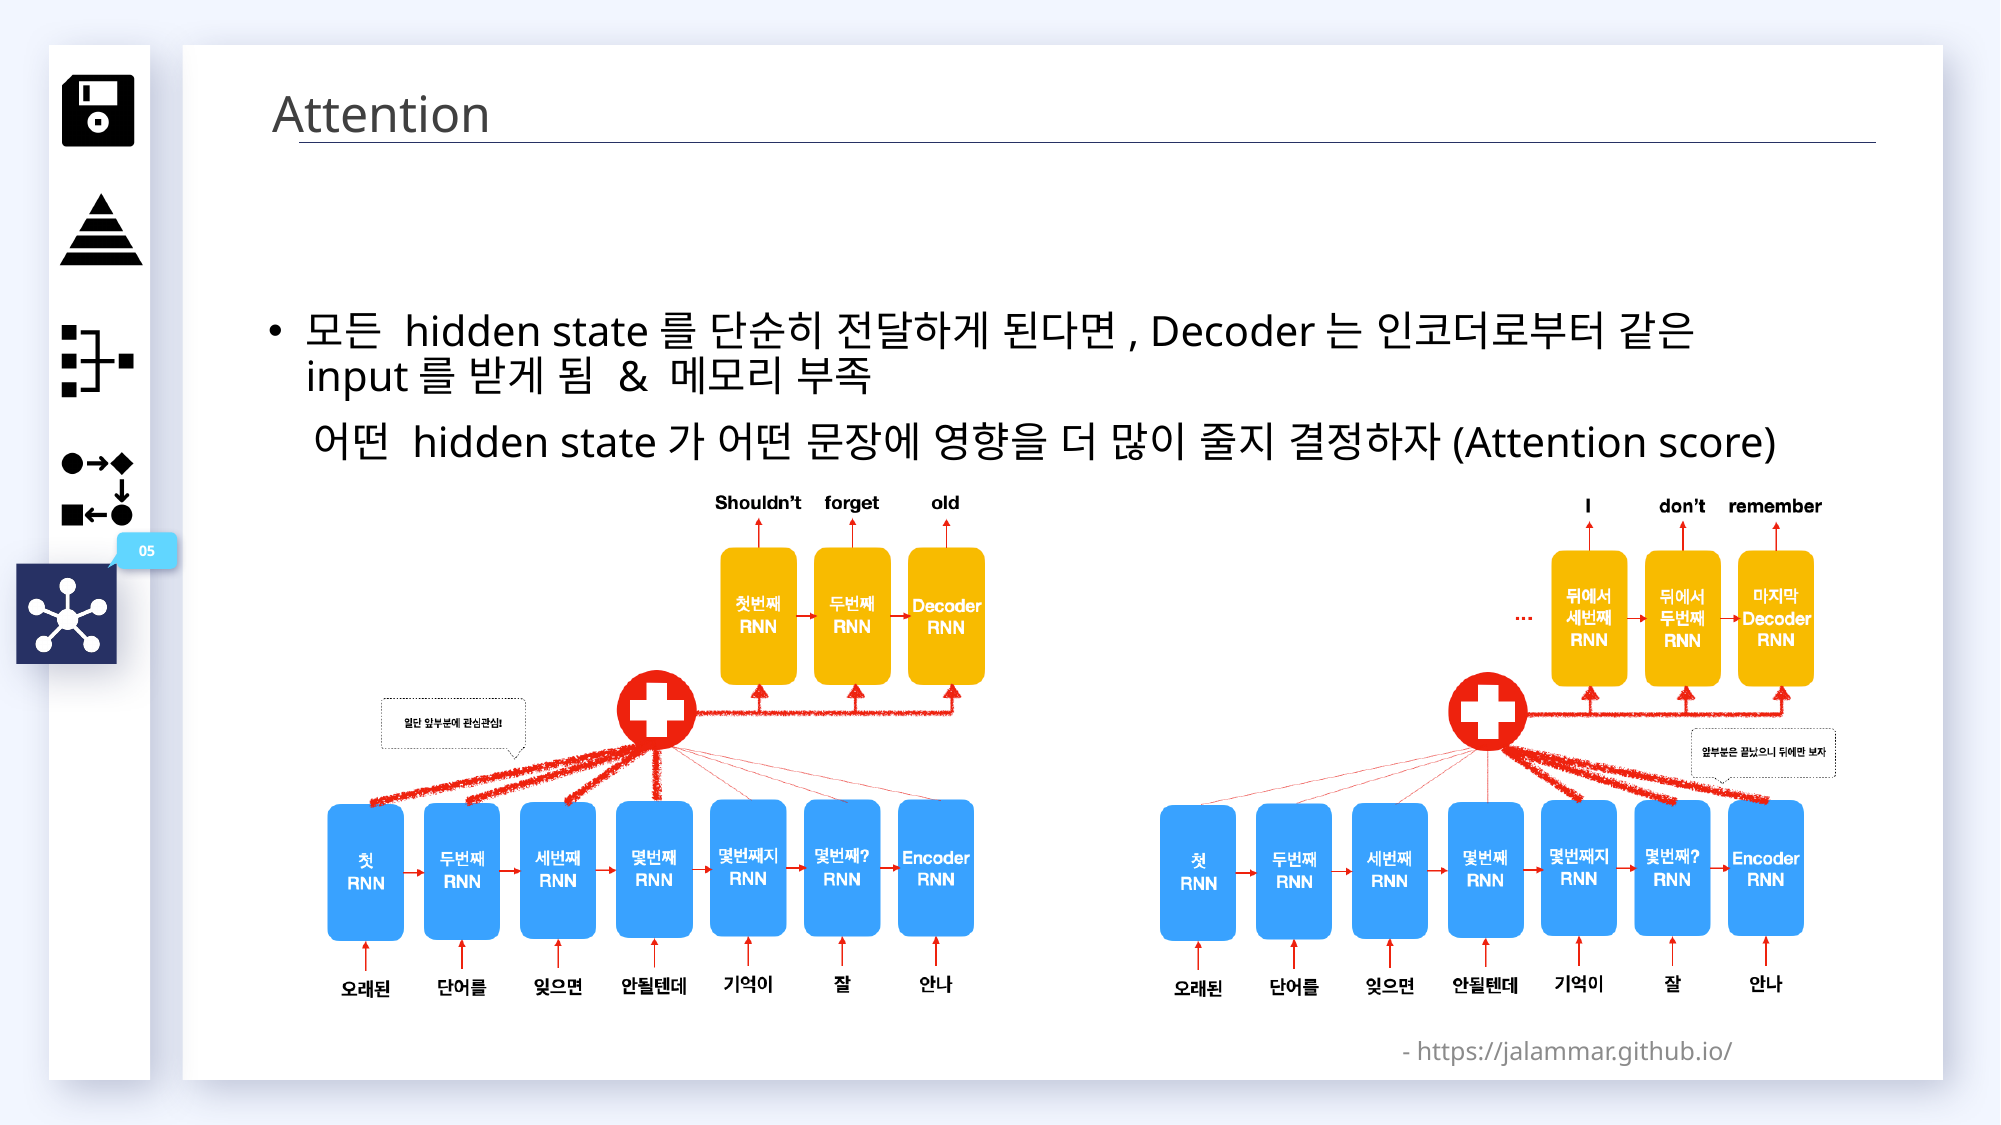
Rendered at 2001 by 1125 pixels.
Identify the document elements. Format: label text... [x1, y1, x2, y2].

picture [1141, 490, 1863, 1019]
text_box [16, 45, 178, 1080]
text_box Attention [182, 44, 1944, 1081]
list 모든 hidden state를 단순히 전달하게 된다면, Decoder는 인코더로부터 같은 input를 받게 됨 & 메모리 부족 어떤 hidden state가 어떤 문장에 영향을 더 많이 줄지 결정하자(Attention score) [253, 302, 1830, 963]
picture [303, 485, 1032, 1019]
text_box - https://jalammar.github.io/ [1230, 1020, 1906, 1081]
